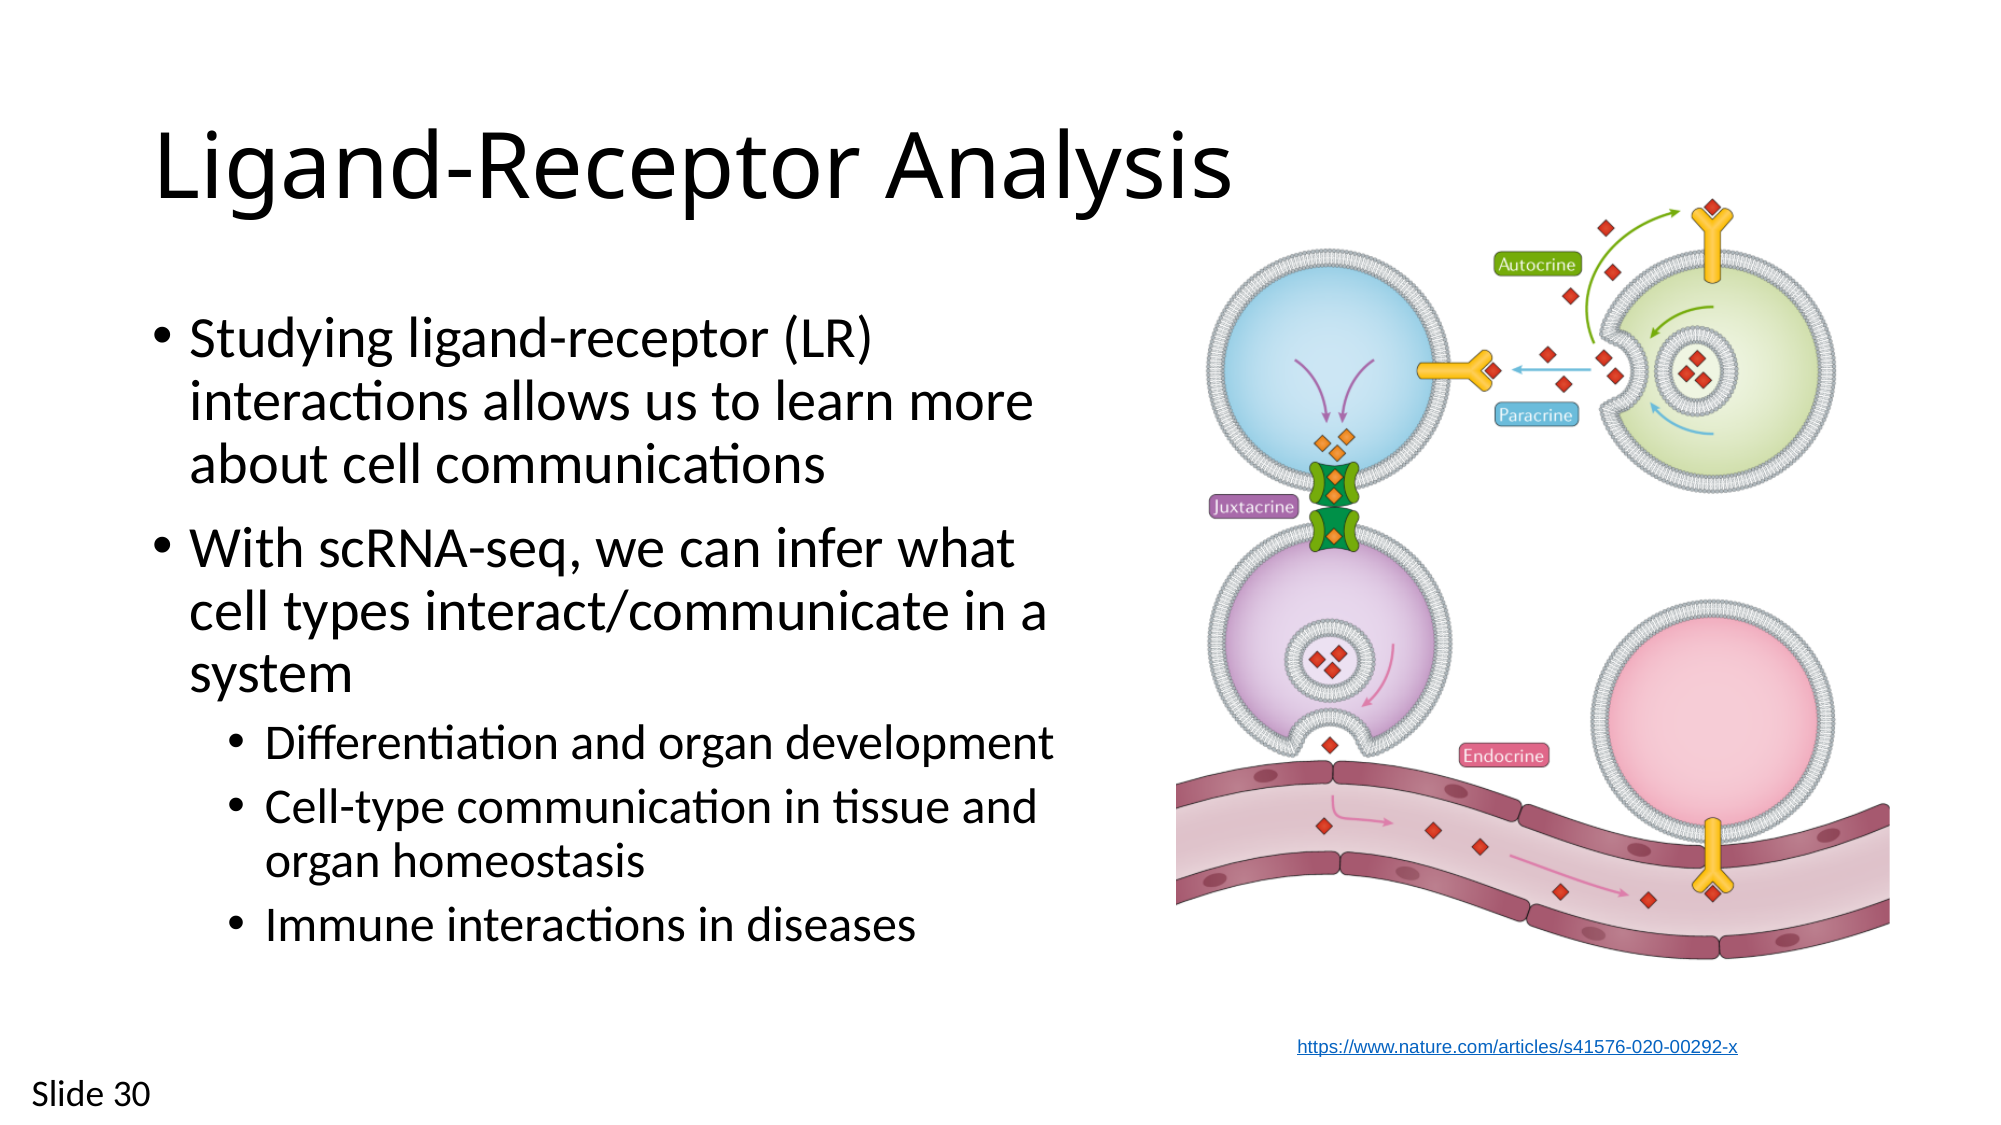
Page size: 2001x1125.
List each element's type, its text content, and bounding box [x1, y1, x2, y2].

text_box https://www.nature.com/articles/s41576-020-00292-x [1282, 1027, 1783, 1065]
text_box Slide 30 [16, 1061, 186, 1121]
picture [1175, 198, 1890, 995]
title Ligand-Receptor Analysis [137, 59, 1863, 278]
list Studying ligand-receptor (LR) interactions allows us to learn more about cell communications With scRNA-seq, we can infer what cell types interact/communicate in a system Differentiation and organ development Cell-type communication in tissue and organ homeostasis Immune interactions in diseases [137, 299, 1100, 1014]
